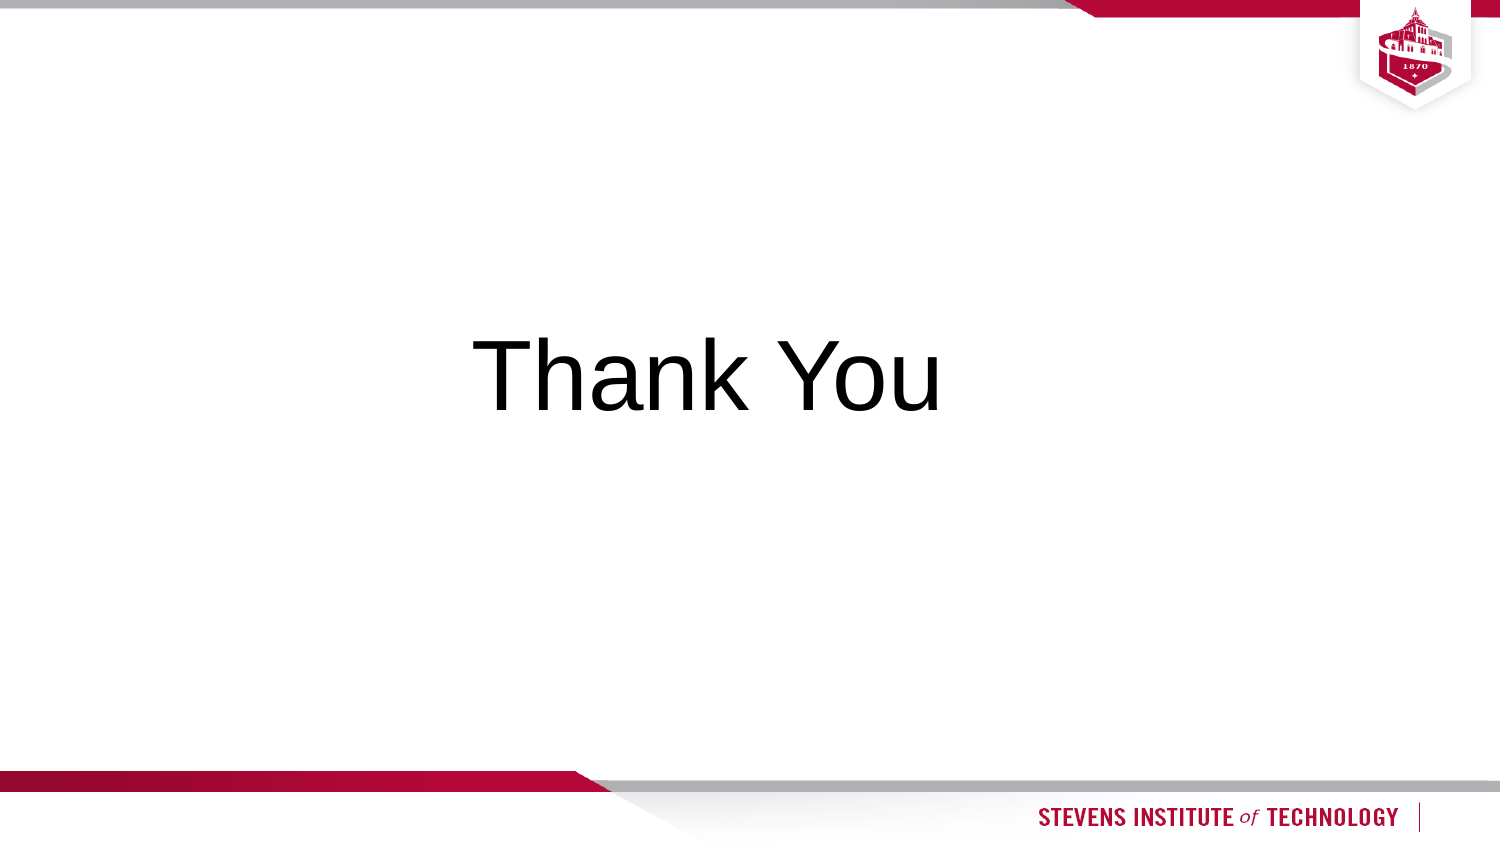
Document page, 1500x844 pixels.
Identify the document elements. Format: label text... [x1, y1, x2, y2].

picture [0, 0, 1500, 120]
list Thank You [460, 299, 1500, 844]
picture [0, 771, 460, 844]
